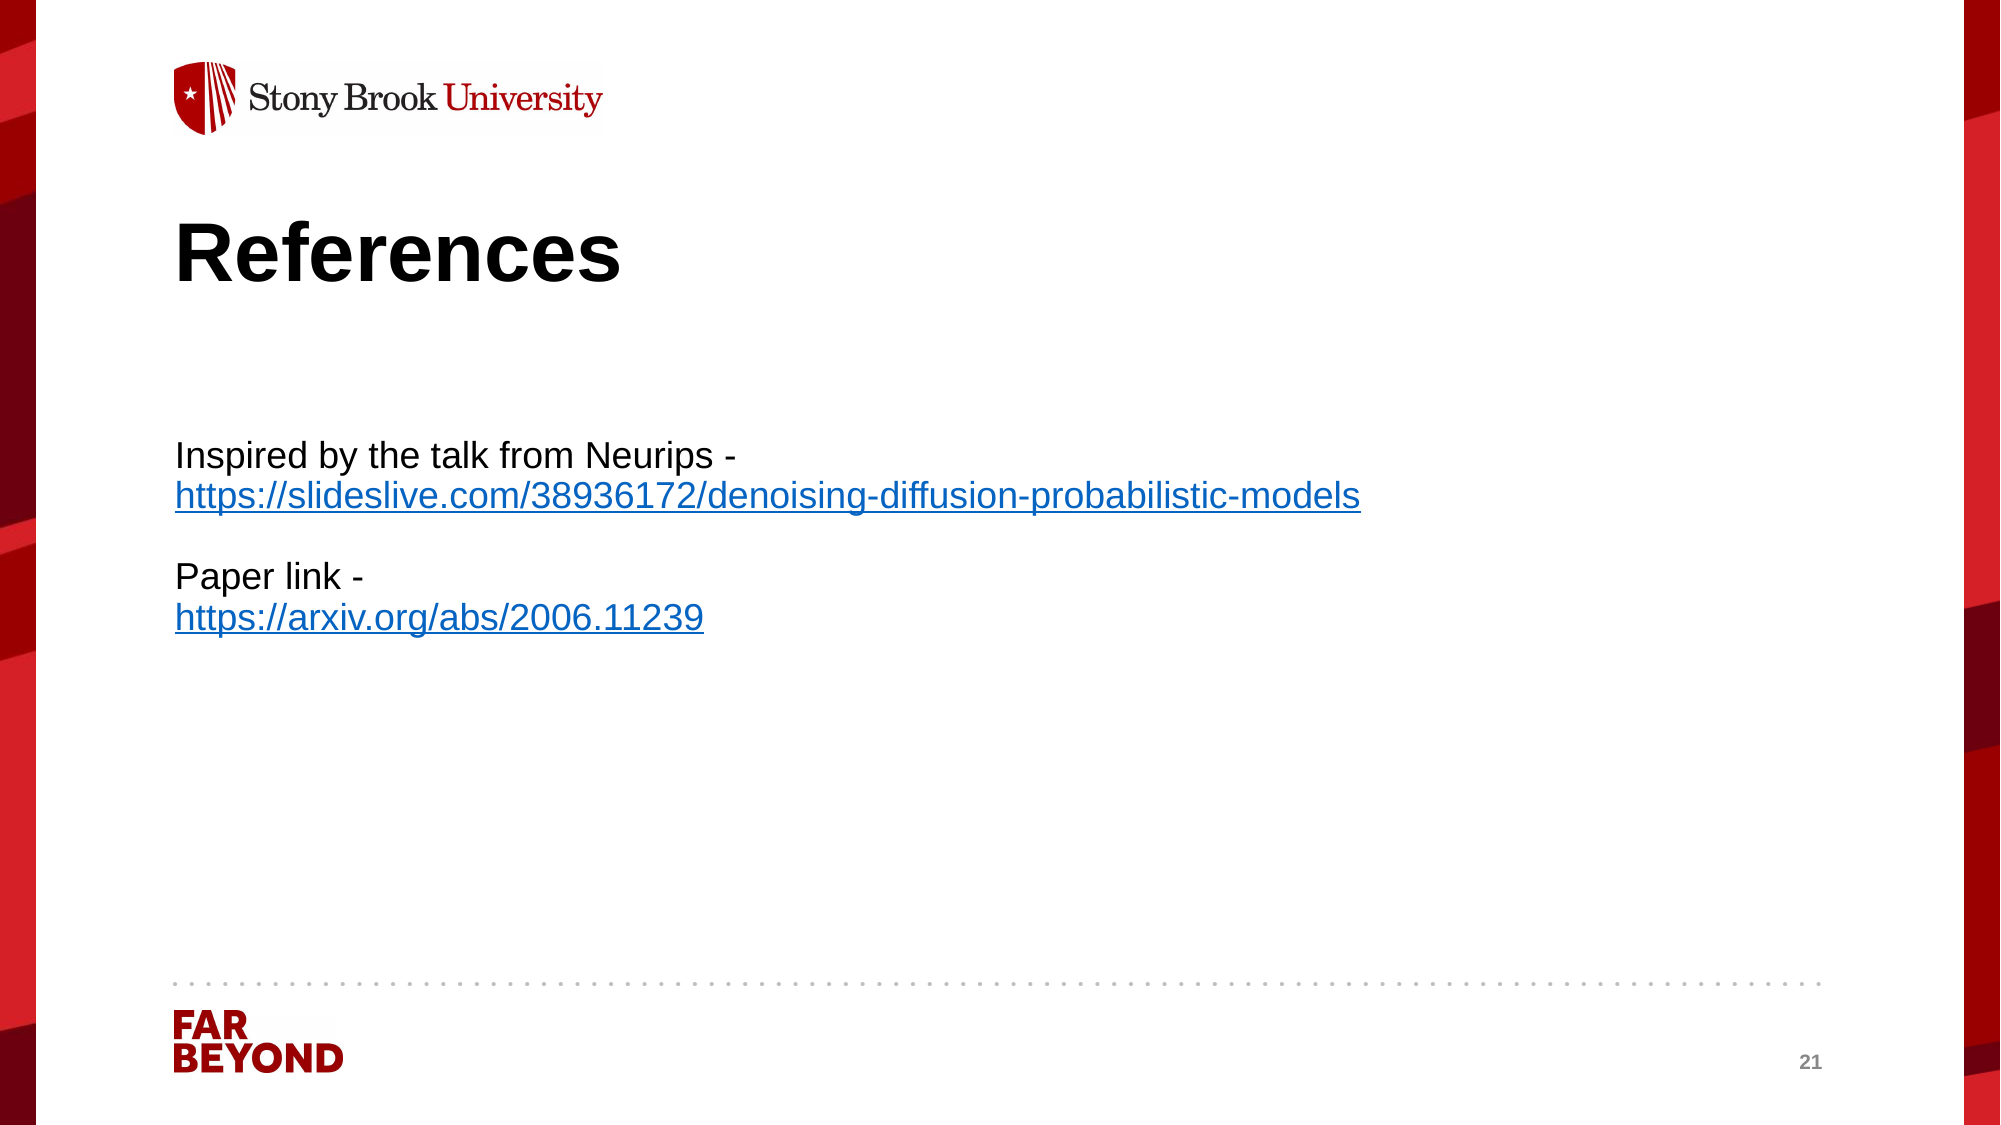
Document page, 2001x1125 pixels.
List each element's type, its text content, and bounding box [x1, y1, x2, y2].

picture [174, 62, 603, 135]
picture [1964, 0, 2000, 1125]
list Inspired by the talk from Neurips - https://slideslive.com/38936172/denoising-diffusion-probabilistic-models Paper link - https://arxiv.org/abs/2006.11239 [174, 435, 1825, 866]
picture [174, 1010, 343, 1073]
title References [174, 224, 1825, 399]
slide_number ‹#› [1387, 1031, 1838, 1092]
picture [0, 0, 36, 1125]
